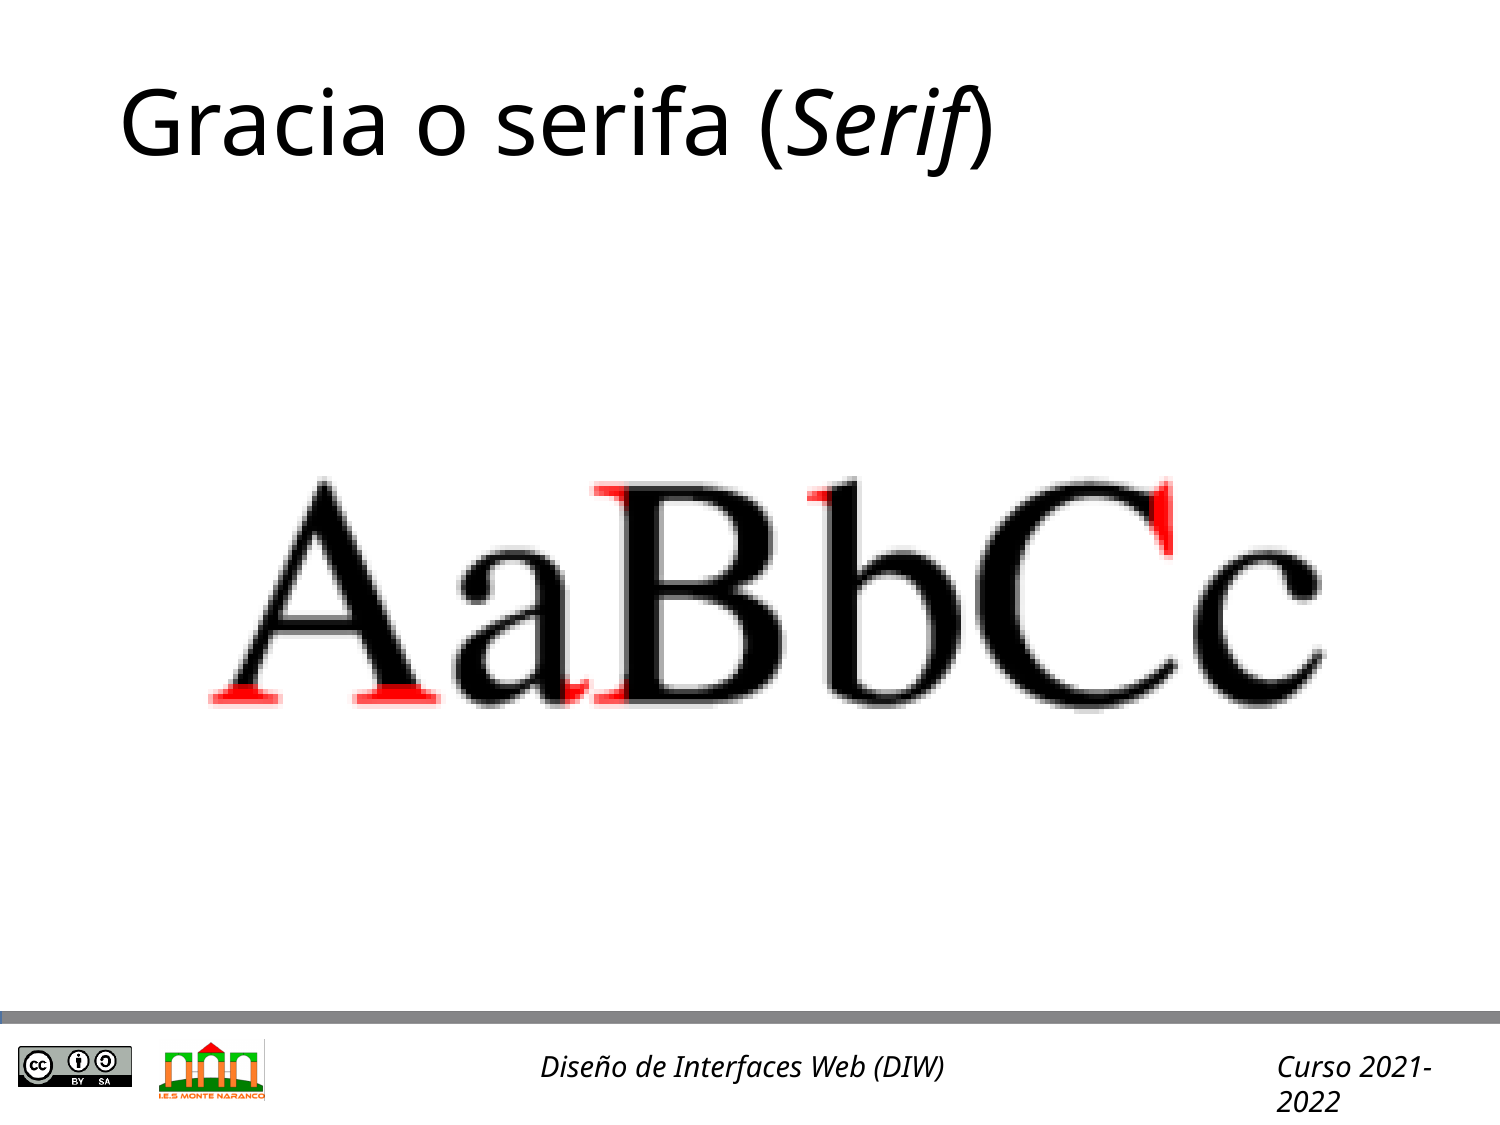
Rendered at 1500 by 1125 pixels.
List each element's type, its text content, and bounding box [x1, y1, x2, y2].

picture [1297, 1093, 1305, 1102]
picture [0, 904, 1500, 1102]
picture [194, 432, 1362, 739]
title Gracia o serifa (Serif) [103, 16, 1397, 235]
